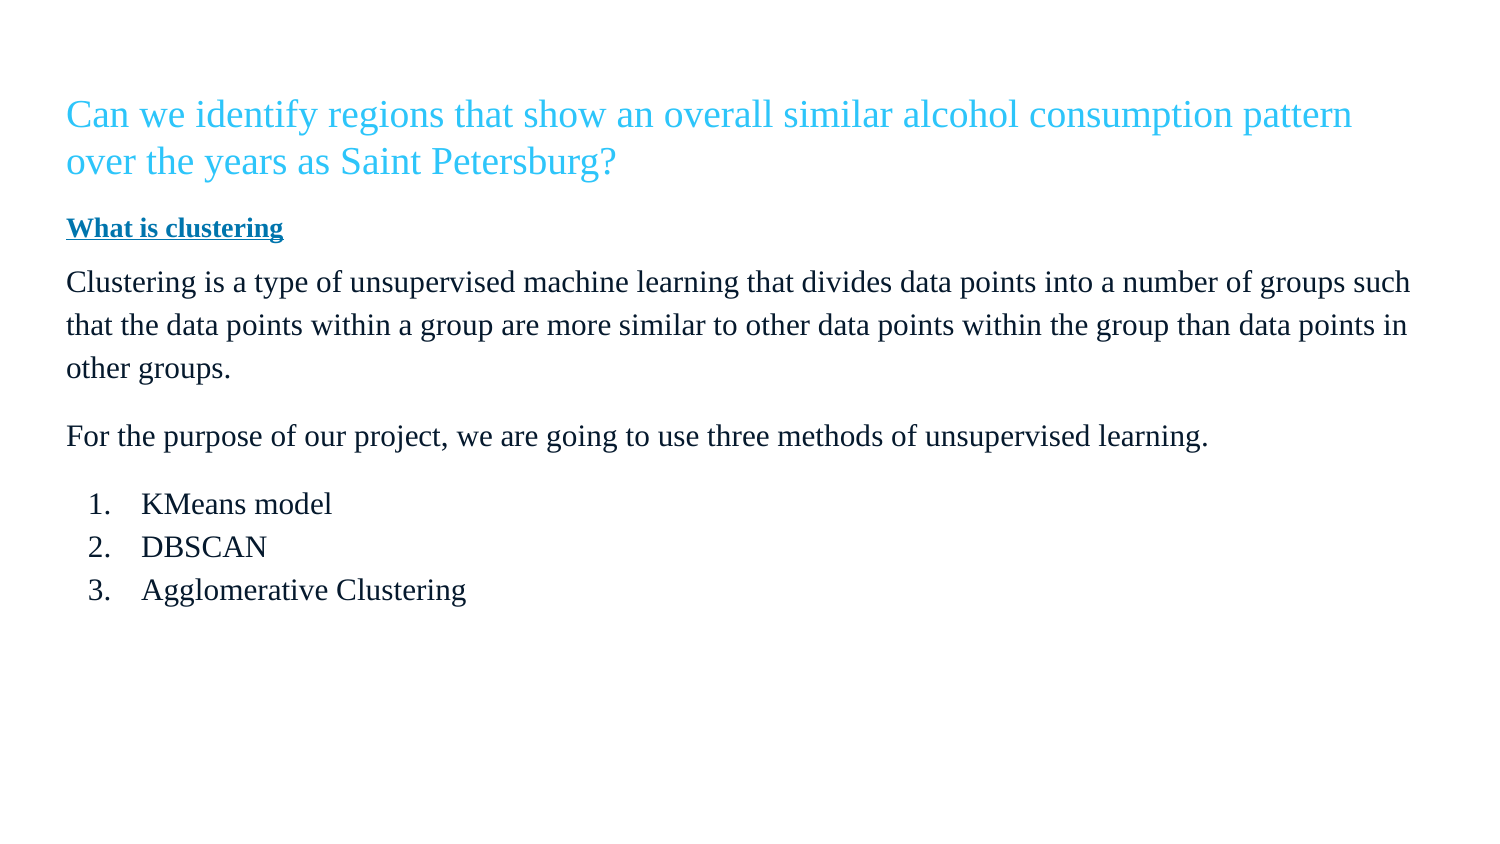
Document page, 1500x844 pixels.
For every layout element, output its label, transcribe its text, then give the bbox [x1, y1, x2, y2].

list What is clustering Clustering is a type of unsupervised machine learning that divides data points into a number of groups such that the data points within a group are more similar to other data points within the group than data points in other groups. For the purpose of our project, we are going to use three methods of unsupervised learning. KMeans model DBSCAN Agglomerative Clustering [51, 189, 1449, 750]
title Can we identify regions that show an overall similar alcohol consumption pattern over the years as Saint Petersburg? [51, 72, 1449, 189]
